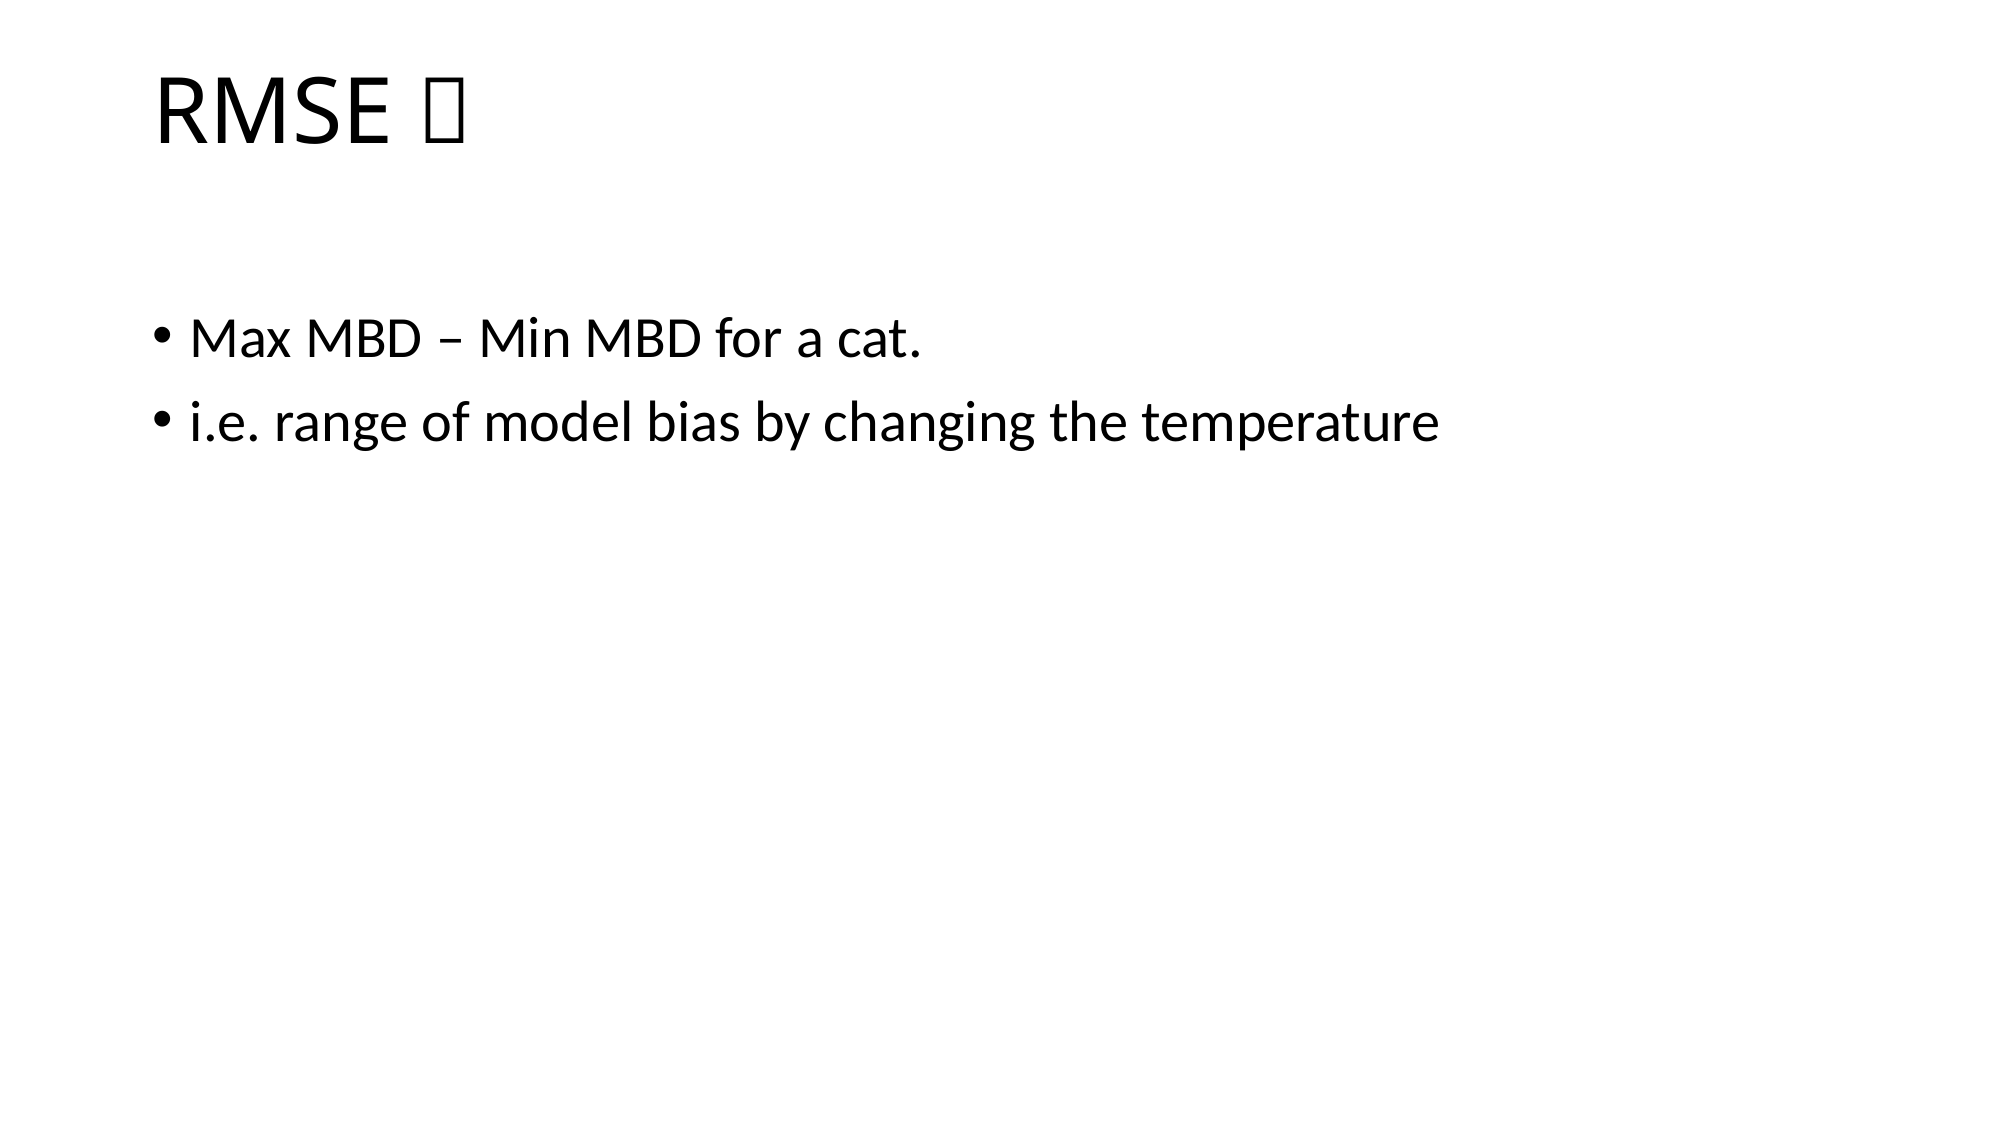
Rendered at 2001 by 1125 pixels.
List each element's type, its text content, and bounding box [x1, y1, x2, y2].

list Max MBD – Min MBD for a cat. i.e. range of model bias by changing the temperature [137, 299, 1863, 1014]
title RMSE  [137, 59, 1863, 278]
